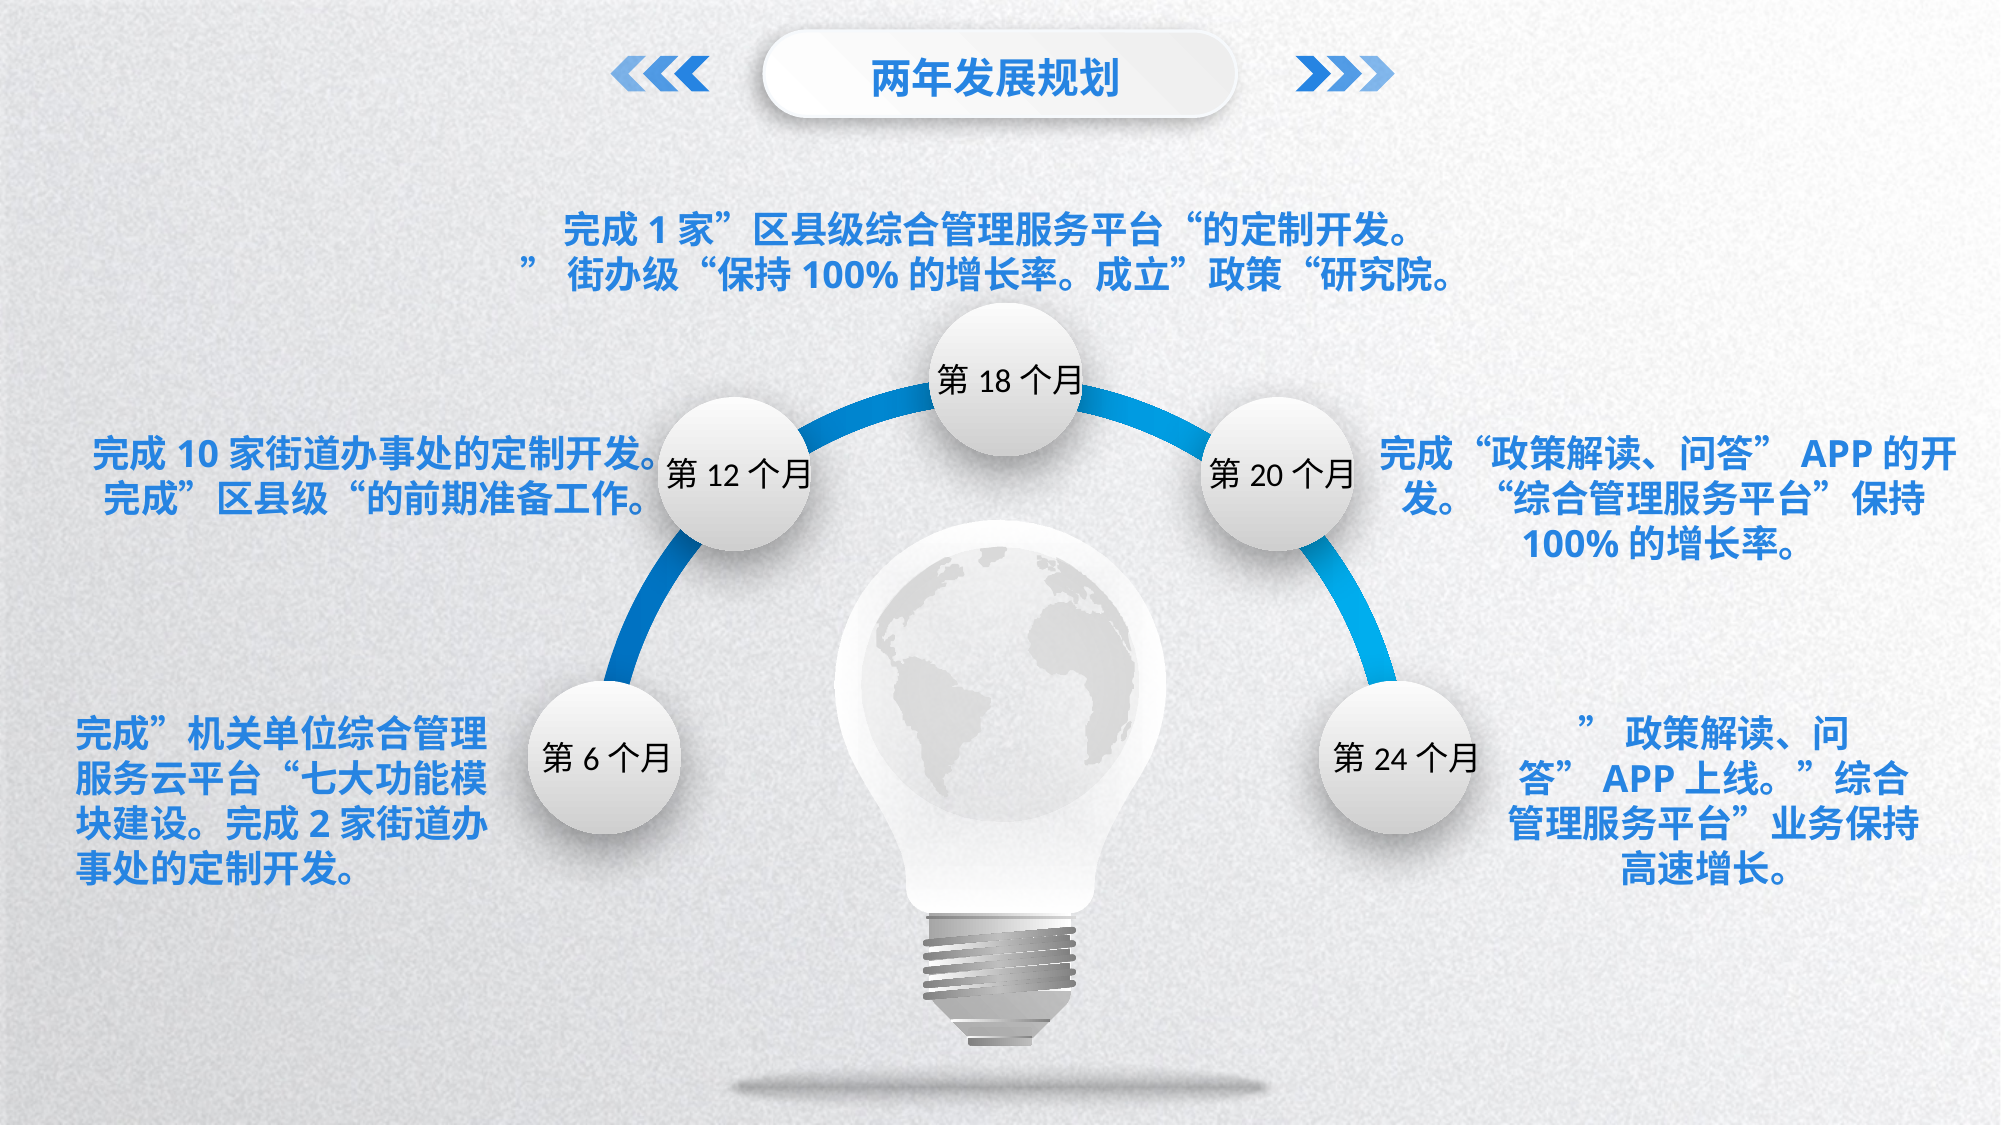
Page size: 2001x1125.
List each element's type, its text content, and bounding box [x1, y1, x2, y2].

text_box 完成1家”区县级综合管理服务平台“的定制开发。 ”街办级“保持100%的增长率。成立”政策“研究院。 [471, 200, 1520, 302]
text_box 完成”机关单位综合管理服务云平台“七大功能模块建设。完成2家街道办事处的定制开发。 [63, 704, 516, 896]
text_box [761, 28, 1239, 119]
text_box 两年发展规划 [822, 46, 1168, 108]
picture [0, 0, 2001, 1125]
text_box 完成10家街道办事处的定制开发。完成”区县级“的前期准备工作。 [75, 423, 522, 526]
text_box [712, 842, 1288, 1118]
text_box 完成“政策解读、问答”APP的开发。“综合管理服务平台”保持100%的增长率。 [1490, 423, 1978, 571]
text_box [610, 55, 710, 92]
text_box ”政策解读、问答”APP上线。”综合管理服务平台”业务保持高速增长。 [1491, 704, 1938, 941]
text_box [1295, 55, 1395, 92]
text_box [527, 302, 1486, 835]
